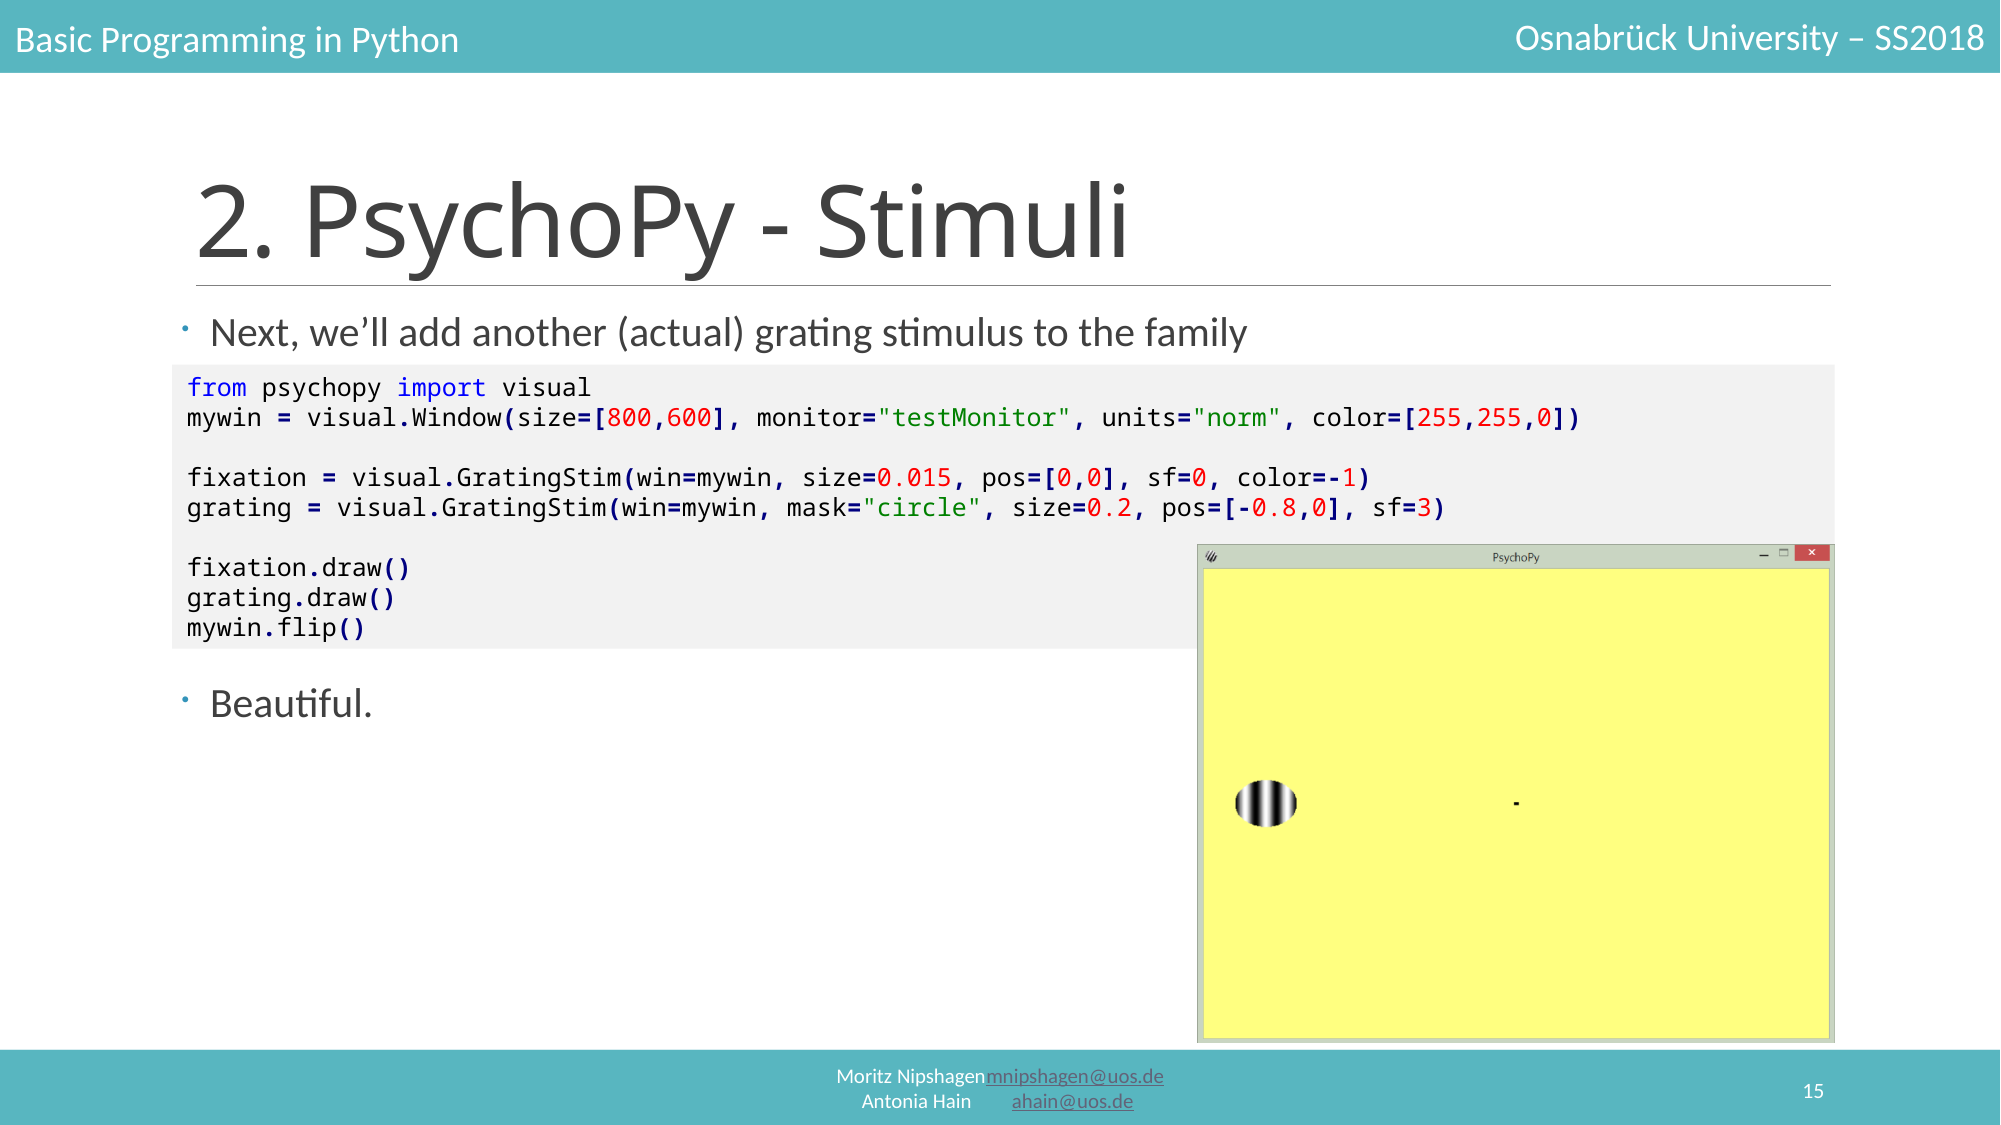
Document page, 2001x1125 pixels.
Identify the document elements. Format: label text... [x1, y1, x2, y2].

list Next, we’ll add another (actual) grating stimulus to the family Beautiful. [180, 649, 1194, 963]
text_box from psychopy import visual mywin = visual.Window(size=[800,600], monitor="testMonitor", units="norm", color=[255,255,0]) fixation = visual.GratingStim(win=mywin, size=0.015, pos=[0,0], sf=0, color=-1) grating = visual.GratingStim(win=mywin, mask="circle", size=0.2, pos=[-0.8,0], sf=3) fixation.draw() grating.draw() mywin.flip() [172, 364, 1835, 649]
title 2. PsychoPy - Stimuli [180, 162, 1830, 285]
list Next, we’ll add another (actual) grating stimulus to the family Beautiful. [180, 302, 1830, 364]
slide_number 15 [1624, 1059, 1840, 1120]
picture [1197, 544, 1836, 1043]
